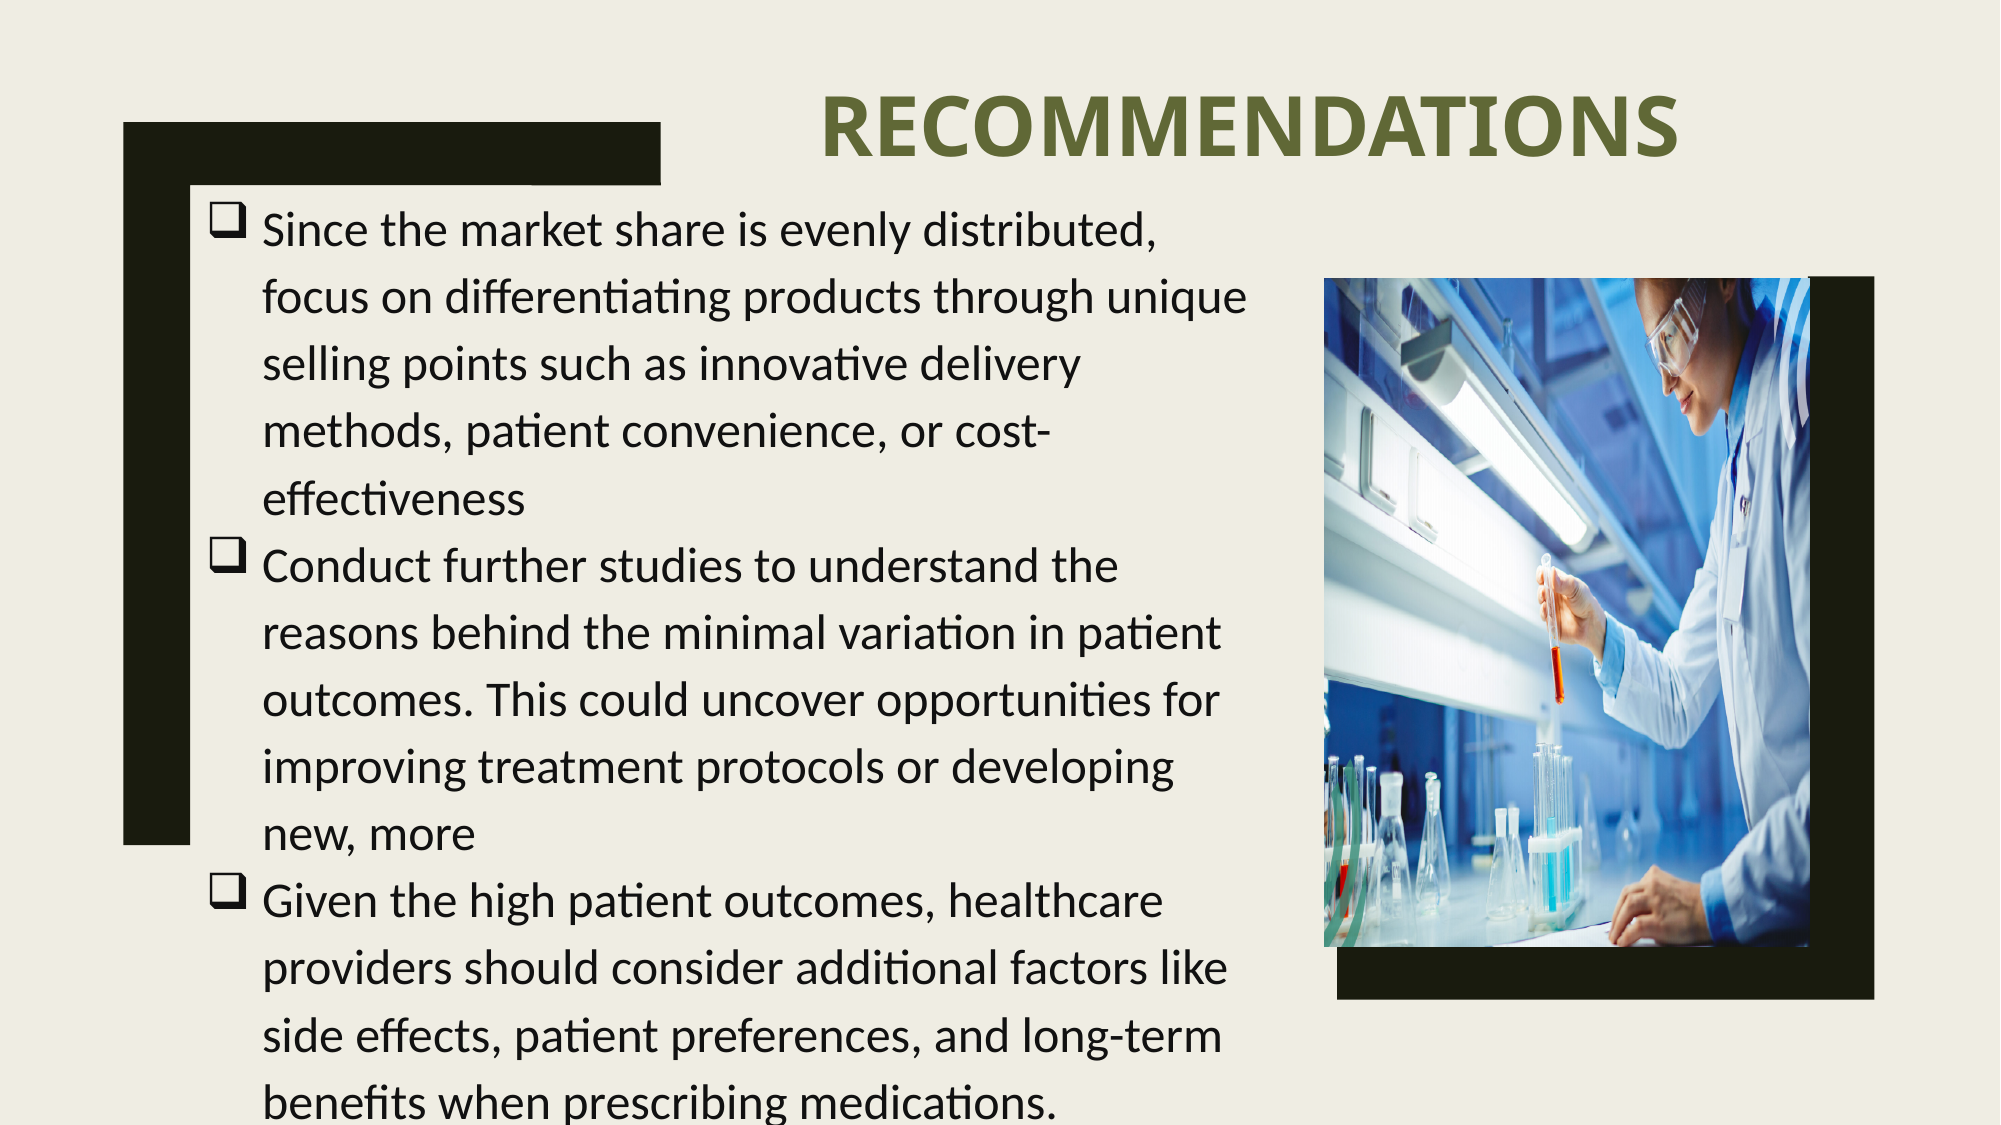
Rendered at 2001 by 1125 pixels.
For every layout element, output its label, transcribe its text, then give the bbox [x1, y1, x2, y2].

subtitle Since the market share is evenly distributed, focus on differentiating products through unique selling points such as innovative delivery methods, patient convenience, or cost-effectiveness Conduct further studies to understand the reasons behind the minimal variation in patient outcomes. This could uncover opportunities for improving treatment protocols or developing new, more Given the high patient outcomes, healthcare providers should consider additional factors like side effects, patient preferences, and long-term benefits when prescribing medications. [190, 181, 1280, 1106]
picture [1324, 278, 1810, 947]
title recommendations [403, 19, 2000, 182]
